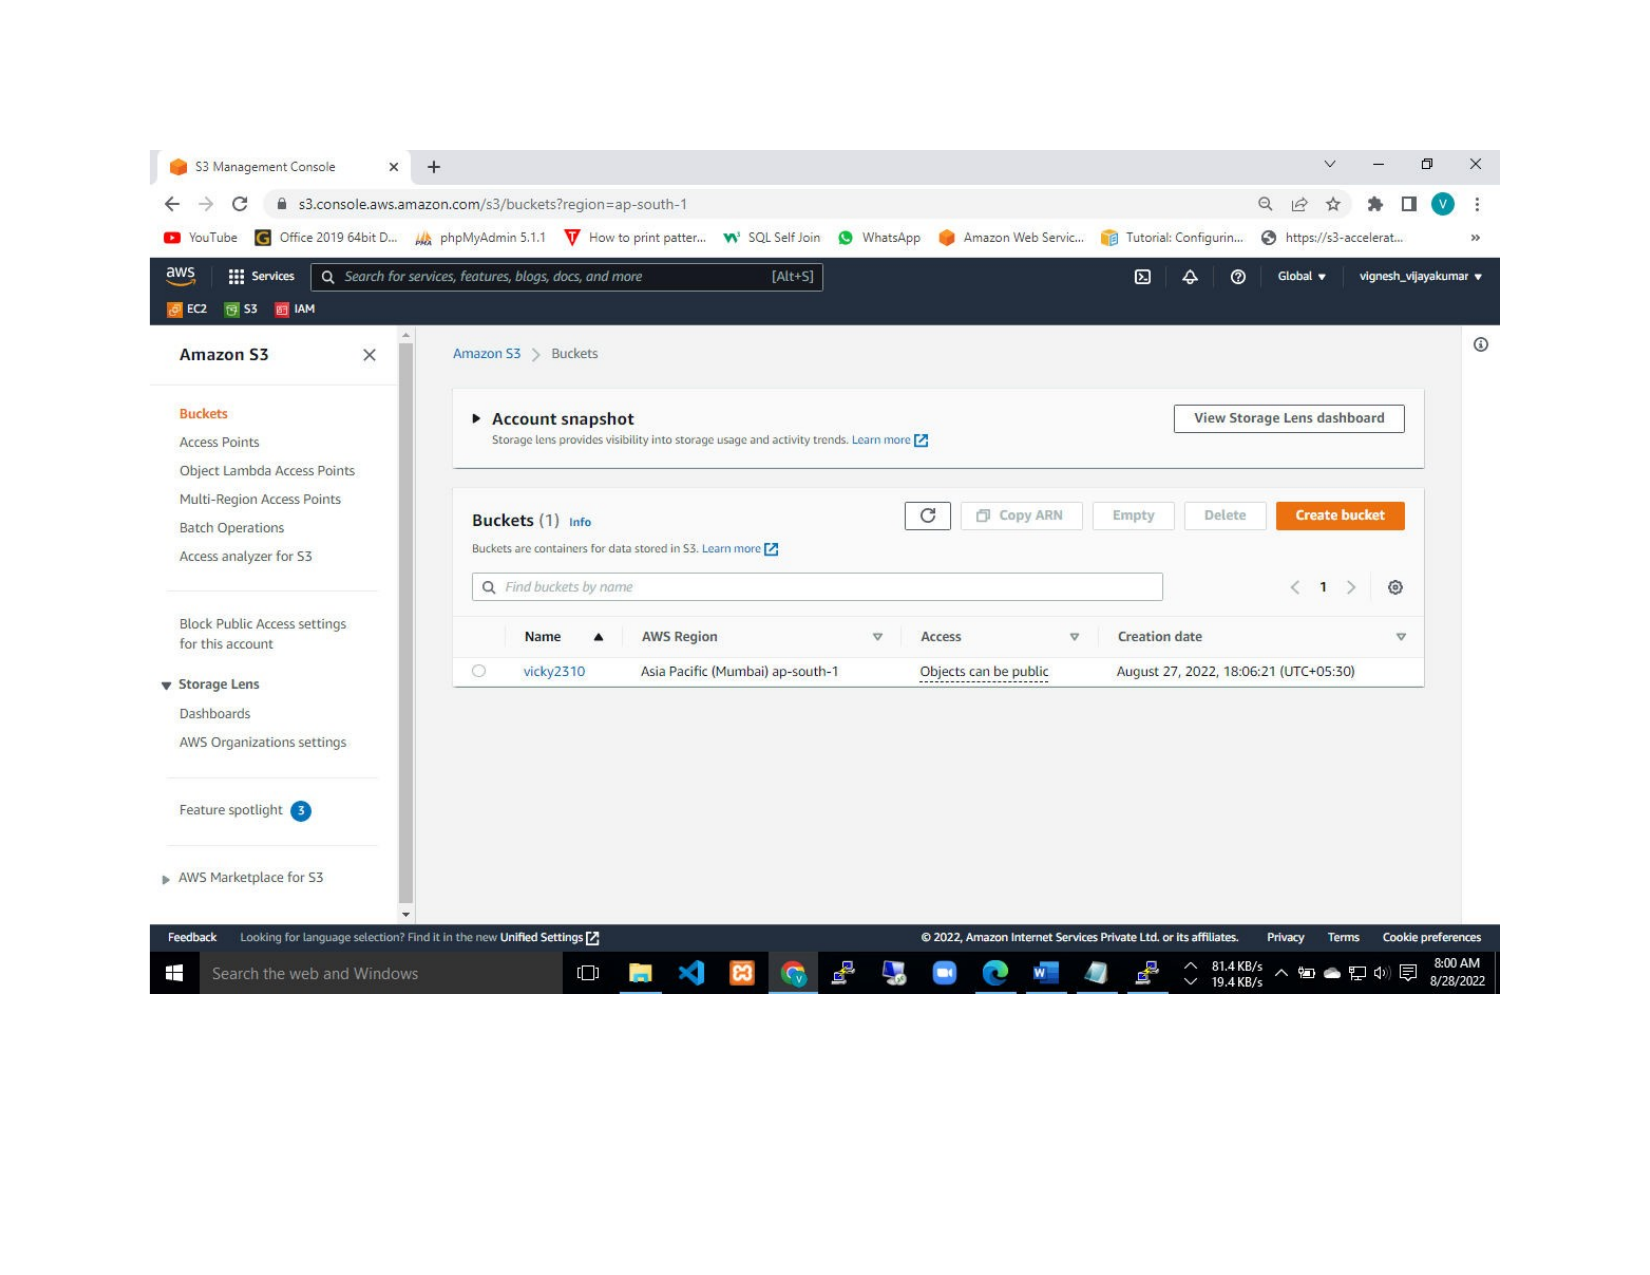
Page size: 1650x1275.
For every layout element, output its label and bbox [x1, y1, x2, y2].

text_box [149, 150, 1500, 994]
